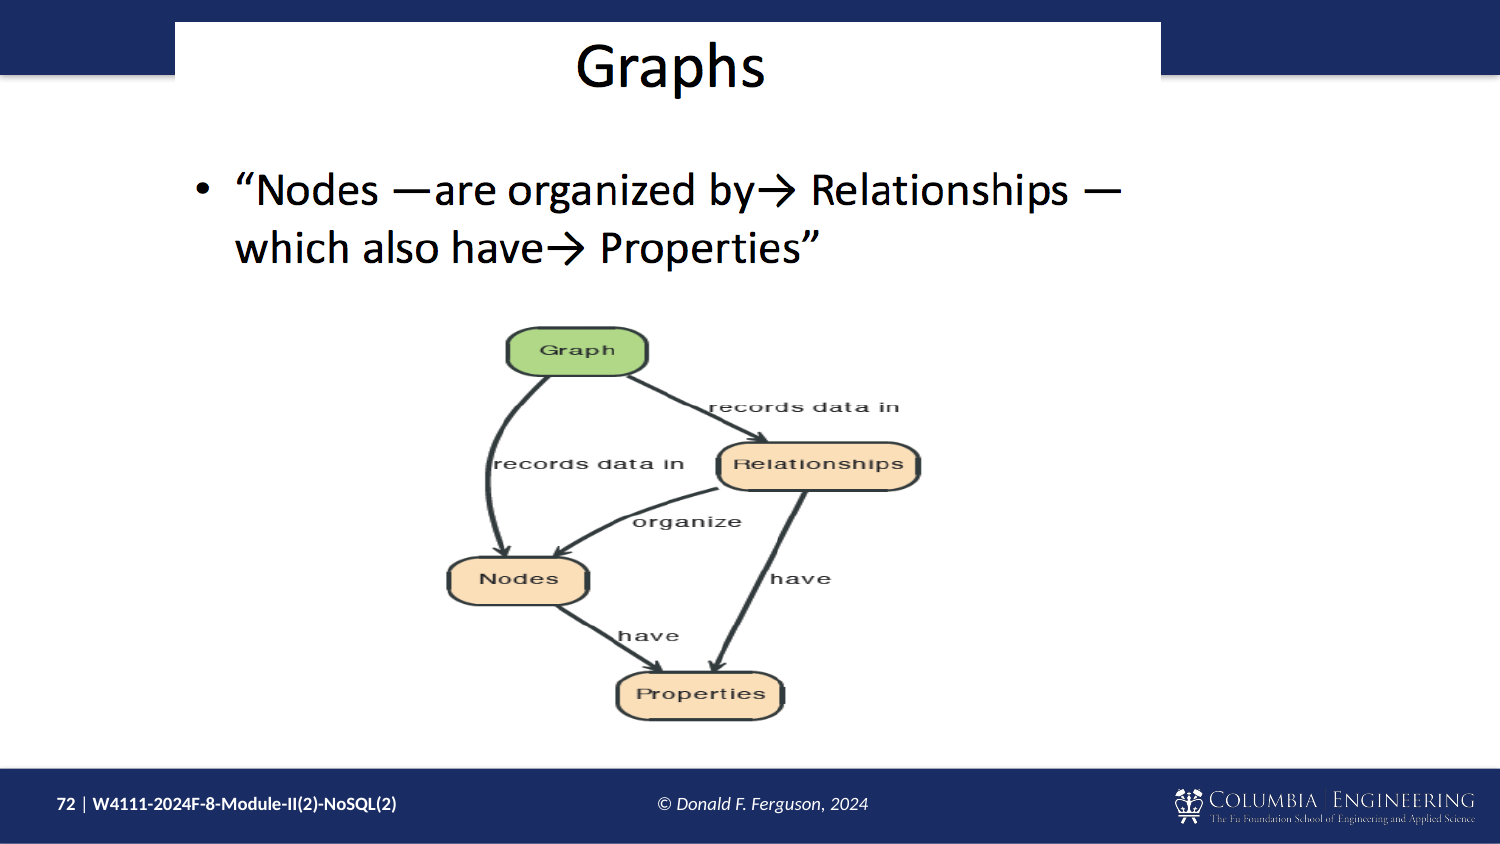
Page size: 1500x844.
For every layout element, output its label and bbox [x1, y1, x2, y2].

picture [175, 22, 1161, 736]
